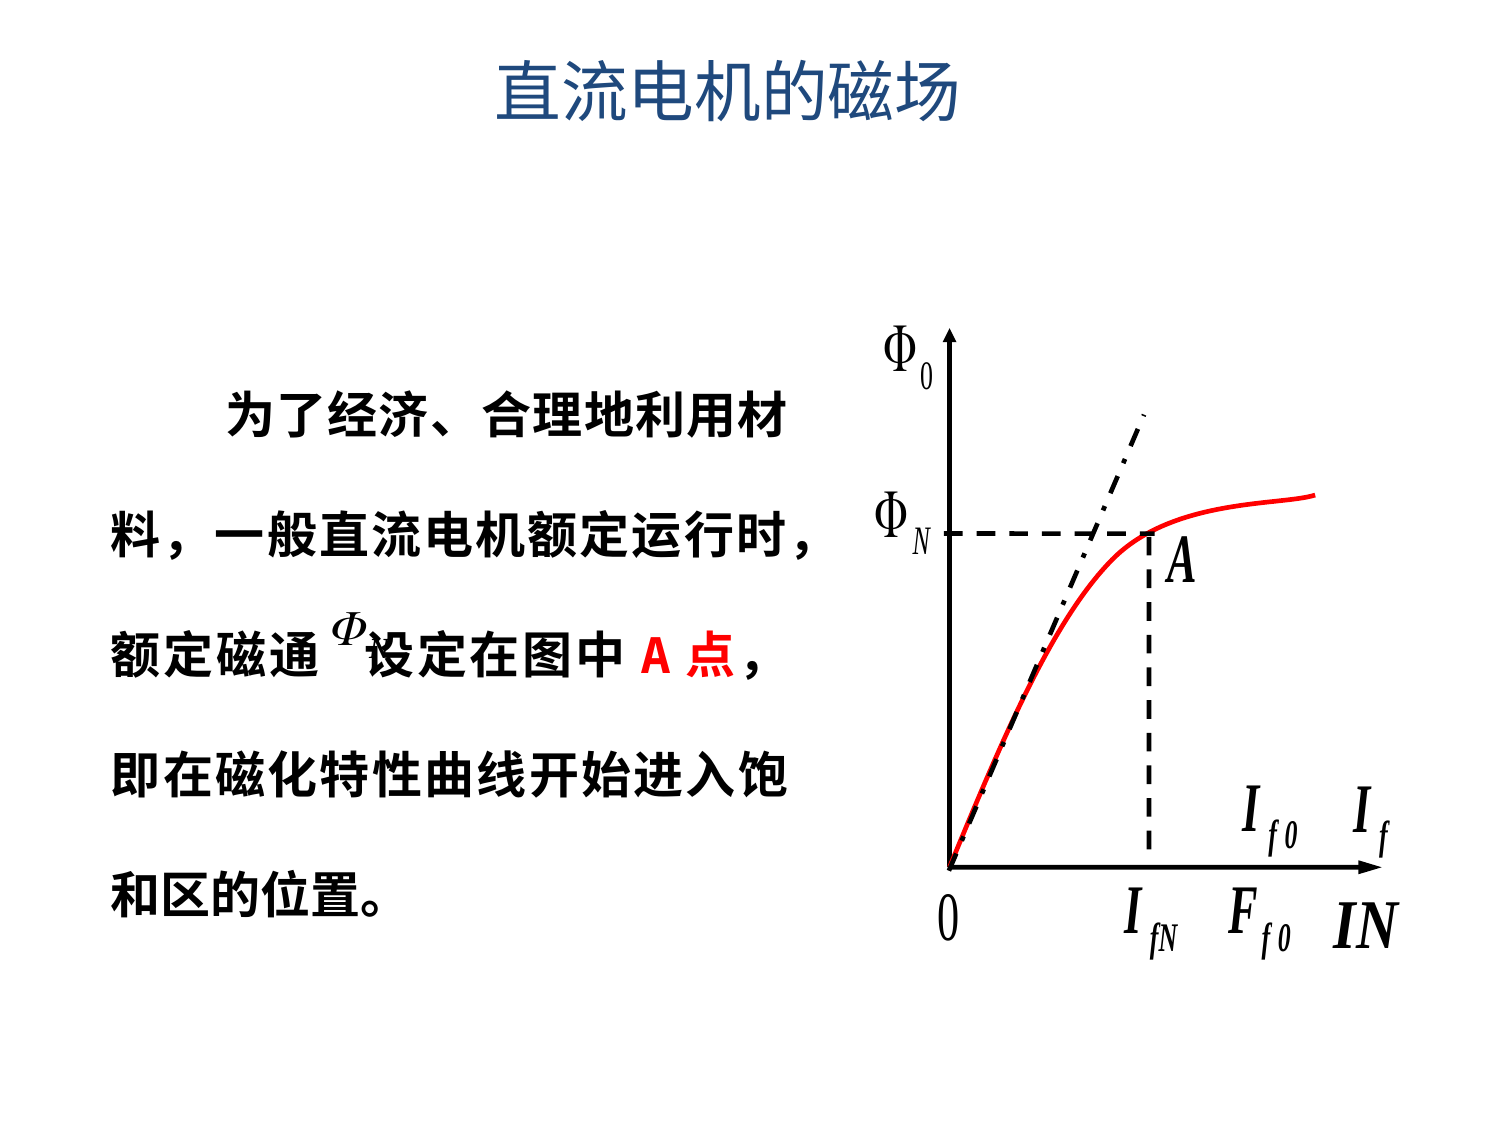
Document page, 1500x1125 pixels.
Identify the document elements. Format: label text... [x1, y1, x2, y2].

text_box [867, 302, 1415, 975]
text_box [95, 316, 804, 938]
text_box 直流电机的磁场 [53, 42, 1404, 231]
